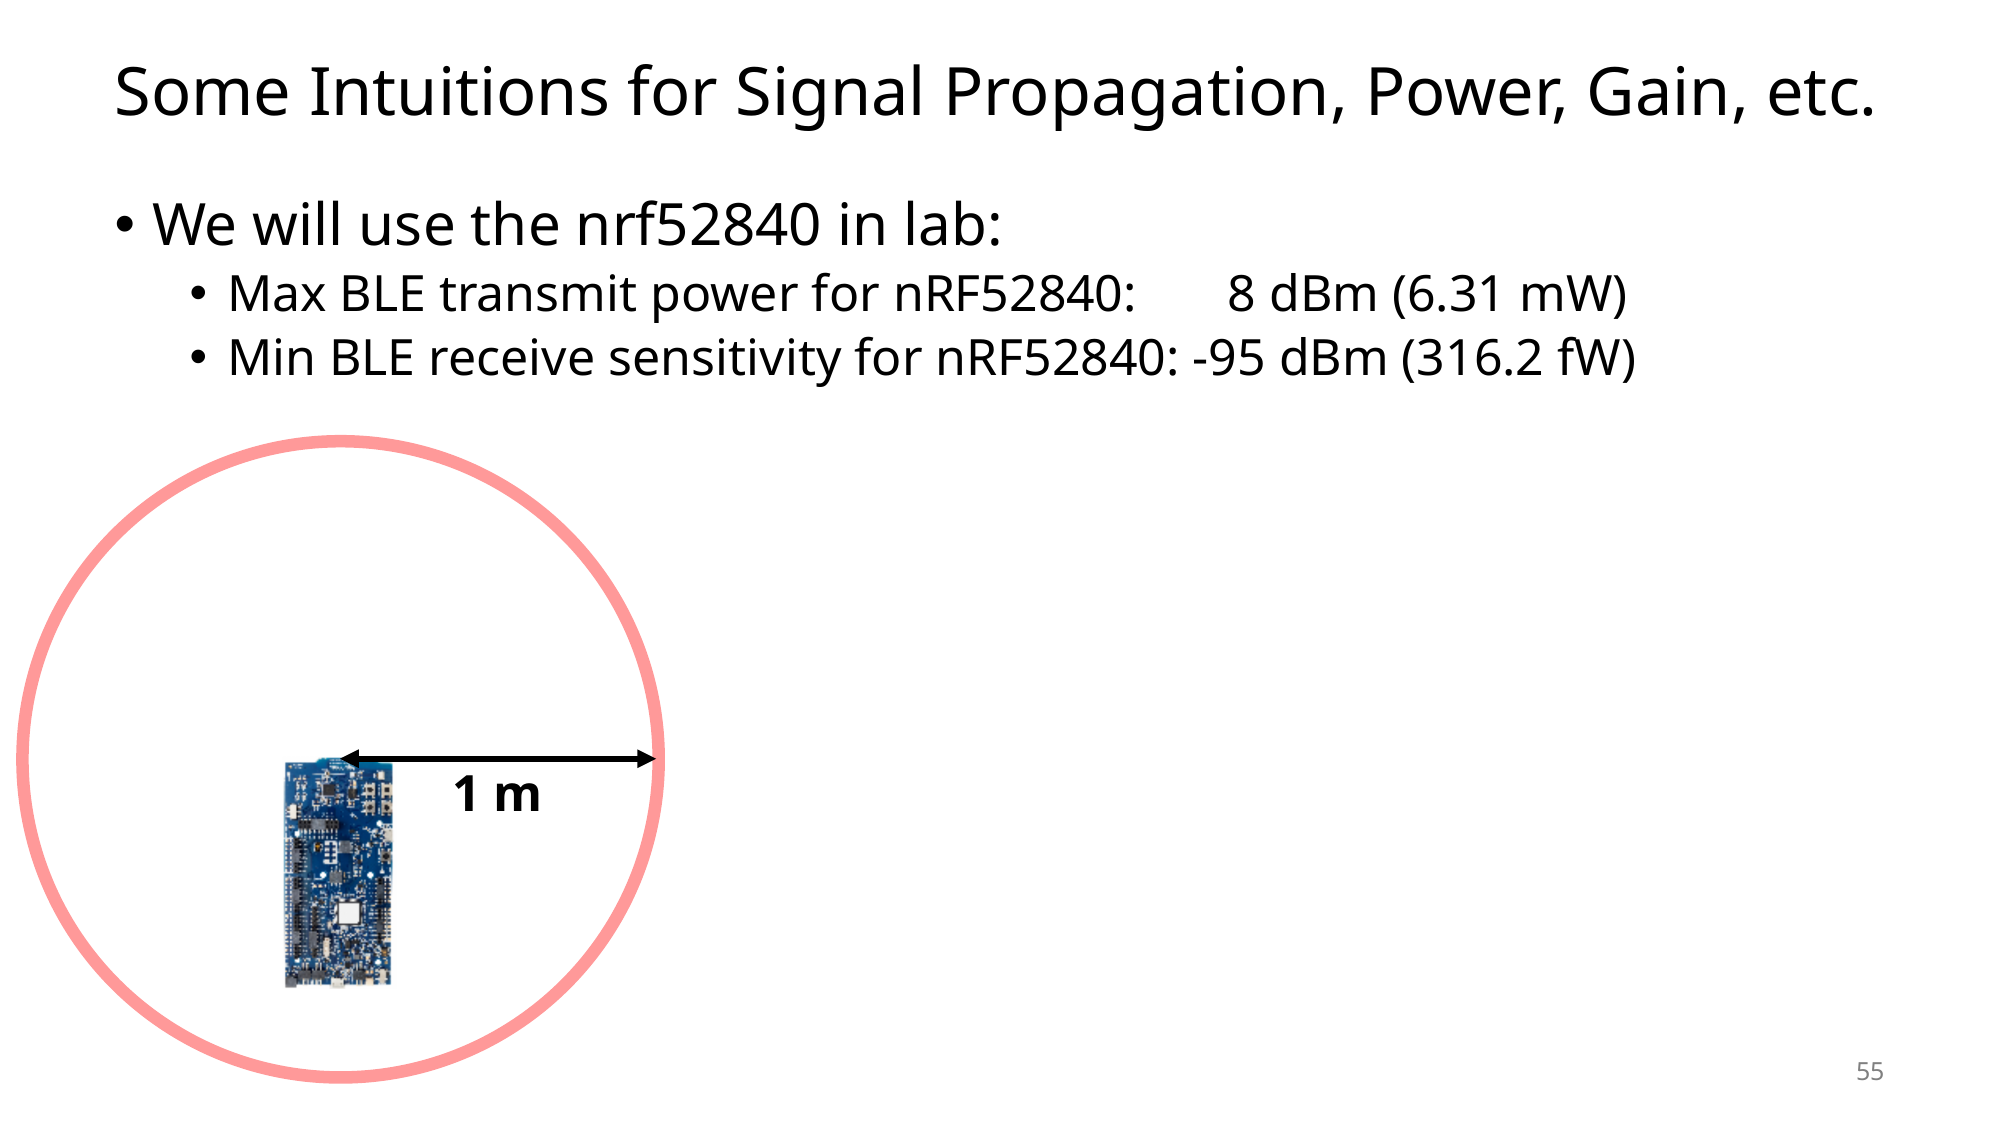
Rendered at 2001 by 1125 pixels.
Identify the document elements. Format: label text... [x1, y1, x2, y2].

text_box 1 m [437, 759, 558, 829]
text_box 1 m [437, 753, 558, 758]
text_box [21, 440, 660, 1078]
picture [223, 815, 456, 930]
list We will use the nrf52840 in lab: Max BLE transmit power for nRF52840: 8 dBm (6.31 mW) Min BLE receive sensitivity for nRF52840: -95 dBm (316.2 fW) [99, 187, 1900, 1013]
slide_number 55 [1749, 1042, 1900, 1103]
title Some Intuitions for Signal Propagation, Power, Gain, etc. [99, 37, 1900, 150]
